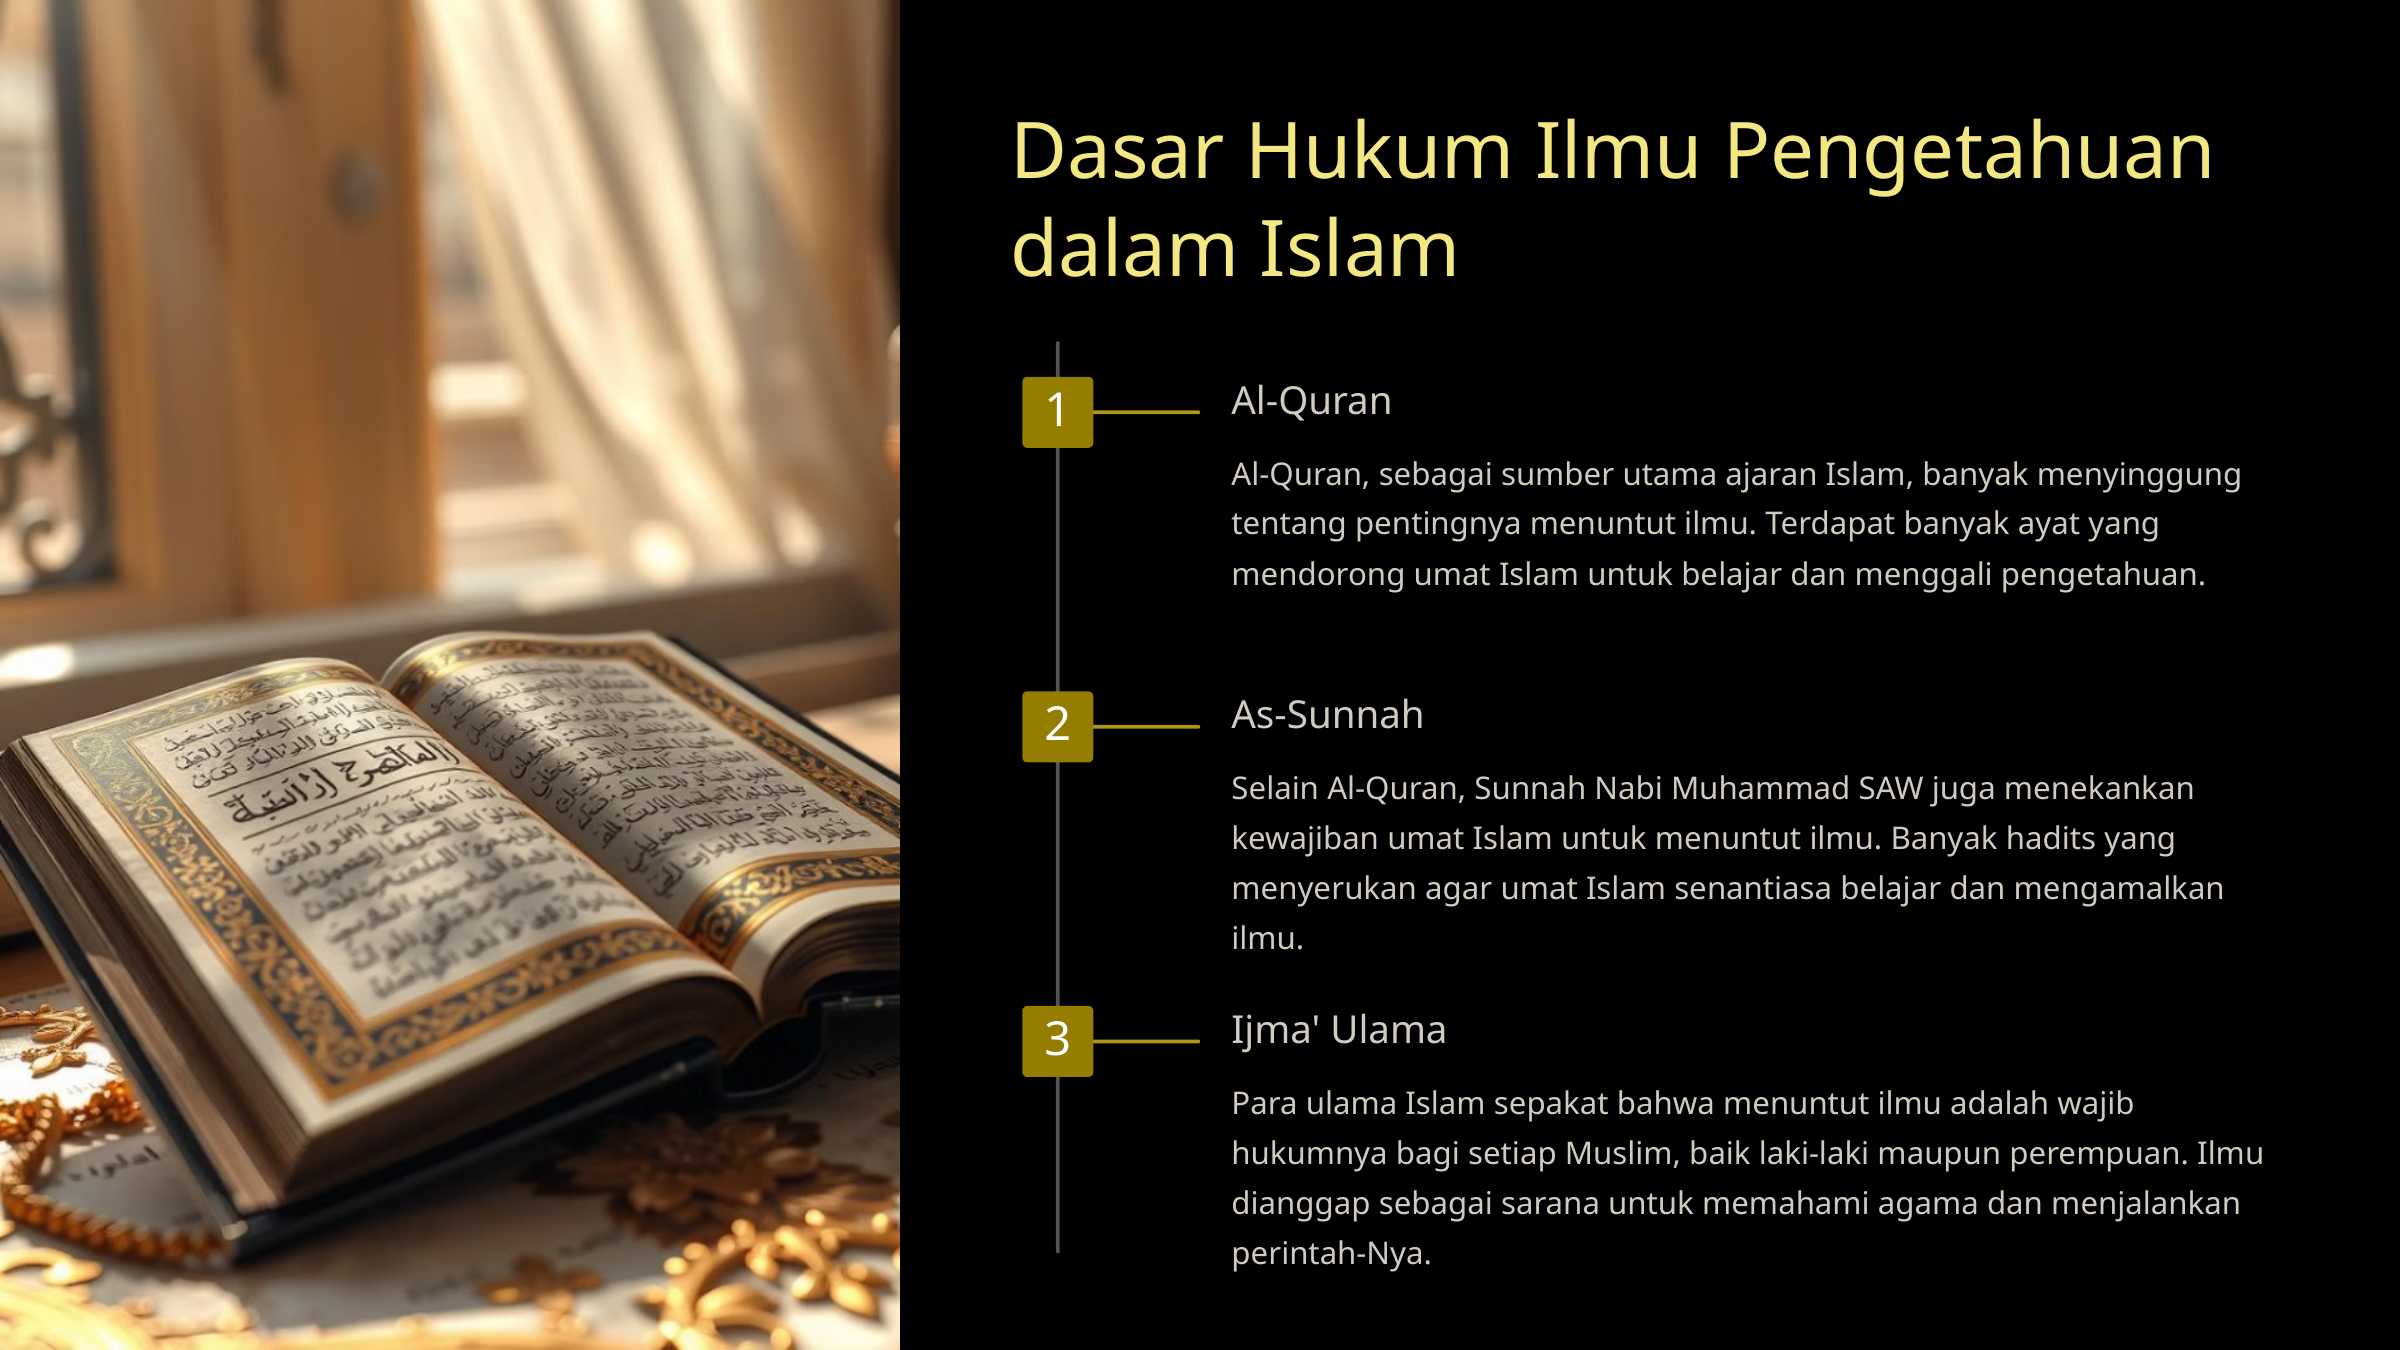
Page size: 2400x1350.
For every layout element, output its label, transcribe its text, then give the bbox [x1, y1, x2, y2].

text_box Al-Quran [1231, 372, 1627, 423]
text_box Para ulama Islam sepakat bahwa menuntut ilmu adalah wajib hukumnya bagi setiap Muslim, baik laki-laki maupun perempuan. Ilmu dianggap sebagai sarana untuk memahami agama dan menjalankan perintah-Nya. [1231, 1070, 2290, 1222]
text_box 2 [1043, 703, 1073, 751]
text_box [1094, 724, 1201, 729]
text_box 1 [1049, 388, 1067, 436]
text_box [1055, 341, 1060, 376]
text_box 3 [1043, 1017, 1073, 1066]
text_box [1094, 1039, 1201, 1044]
picture [0, 0, 900, 1350]
text_box [1022, 376, 1094, 448]
text_box As-Sunnah [1231, 687, 1627, 737]
text_box Dasar Hukum Ilmu Pengetahuan dalam Islam [1010, 96, 2290, 294]
text_box [1022, 691, 1094, 763]
text_box Al-Quran, sebagai sumber utama ajaran Islam, banyak menyinggung tentang pentingnya menuntut ilmu. Terdapat banyak ayat yang mendorong umat Islam untuk belajar dan menggali pengetahuan. [1231, 441, 2290, 593]
text_box [1094, 410, 1201, 415]
text_box Ijma' Ulama [1231, 1001, 1627, 1052]
text_box [1055, 448, 1060, 691]
text_box [1022, 1005, 1094, 1077]
text_box [1055, 763, 1060, 1005]
text_box [1055, 1077, 1060, 1254]
text_box Selain Al-Quran, Sunnah Nabi Muhammad SAW juga menekankan kewajiban umat Islam untuk menuntut ilmu. Banyak hadits yang menyerukan agar umat Islam senantiasa belajar dan mengamalkan ilmu. [1231, 755, 2290, 908]
